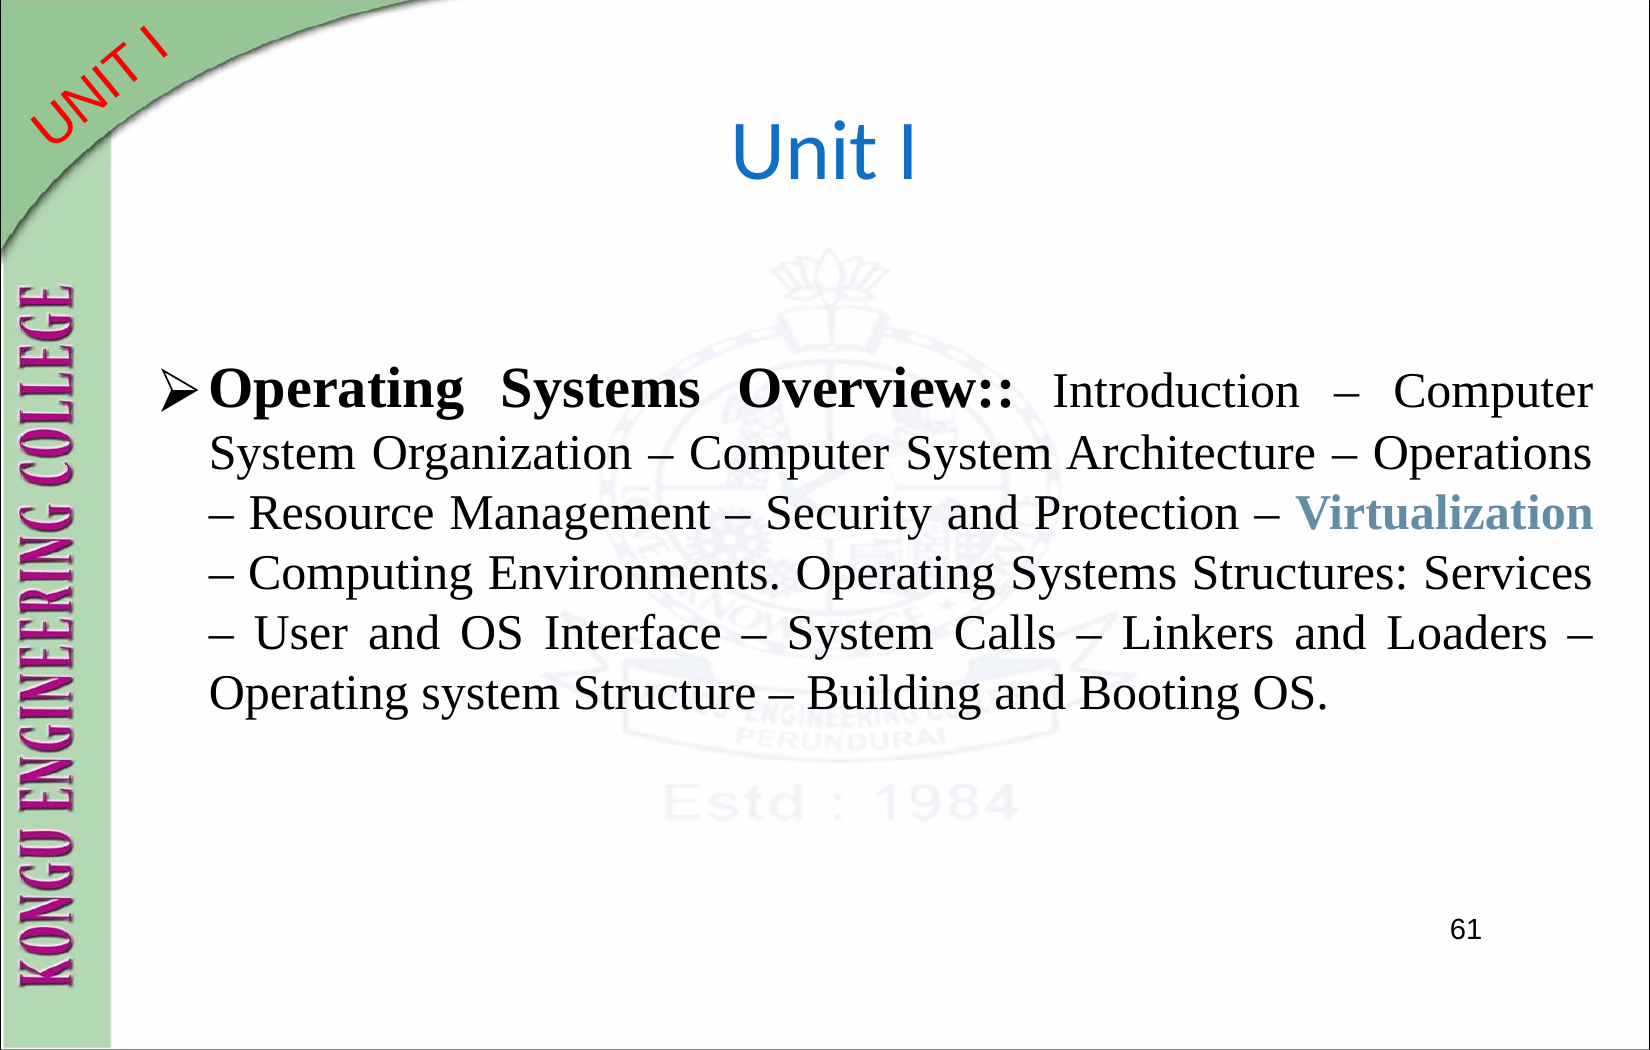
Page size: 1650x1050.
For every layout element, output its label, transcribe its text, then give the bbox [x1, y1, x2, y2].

list Operating Systems Overview:: Introduction – Computer System Organization – Computer System Architecture – Operations – Resource Management – Security and Protection – Virtualization – Computing Environments. Operating Systems Structures: Services – User and OS Interface – System Calls – Linkers and Loaders – Operating system Structure – Building and Booting OS. [123, 198, 1609, 871]
picture [0, 0, 1650, 1050]
title Unit I [125, 79, 1525, 197]
slide_number 61 [1419, 891, 1525, 971]
